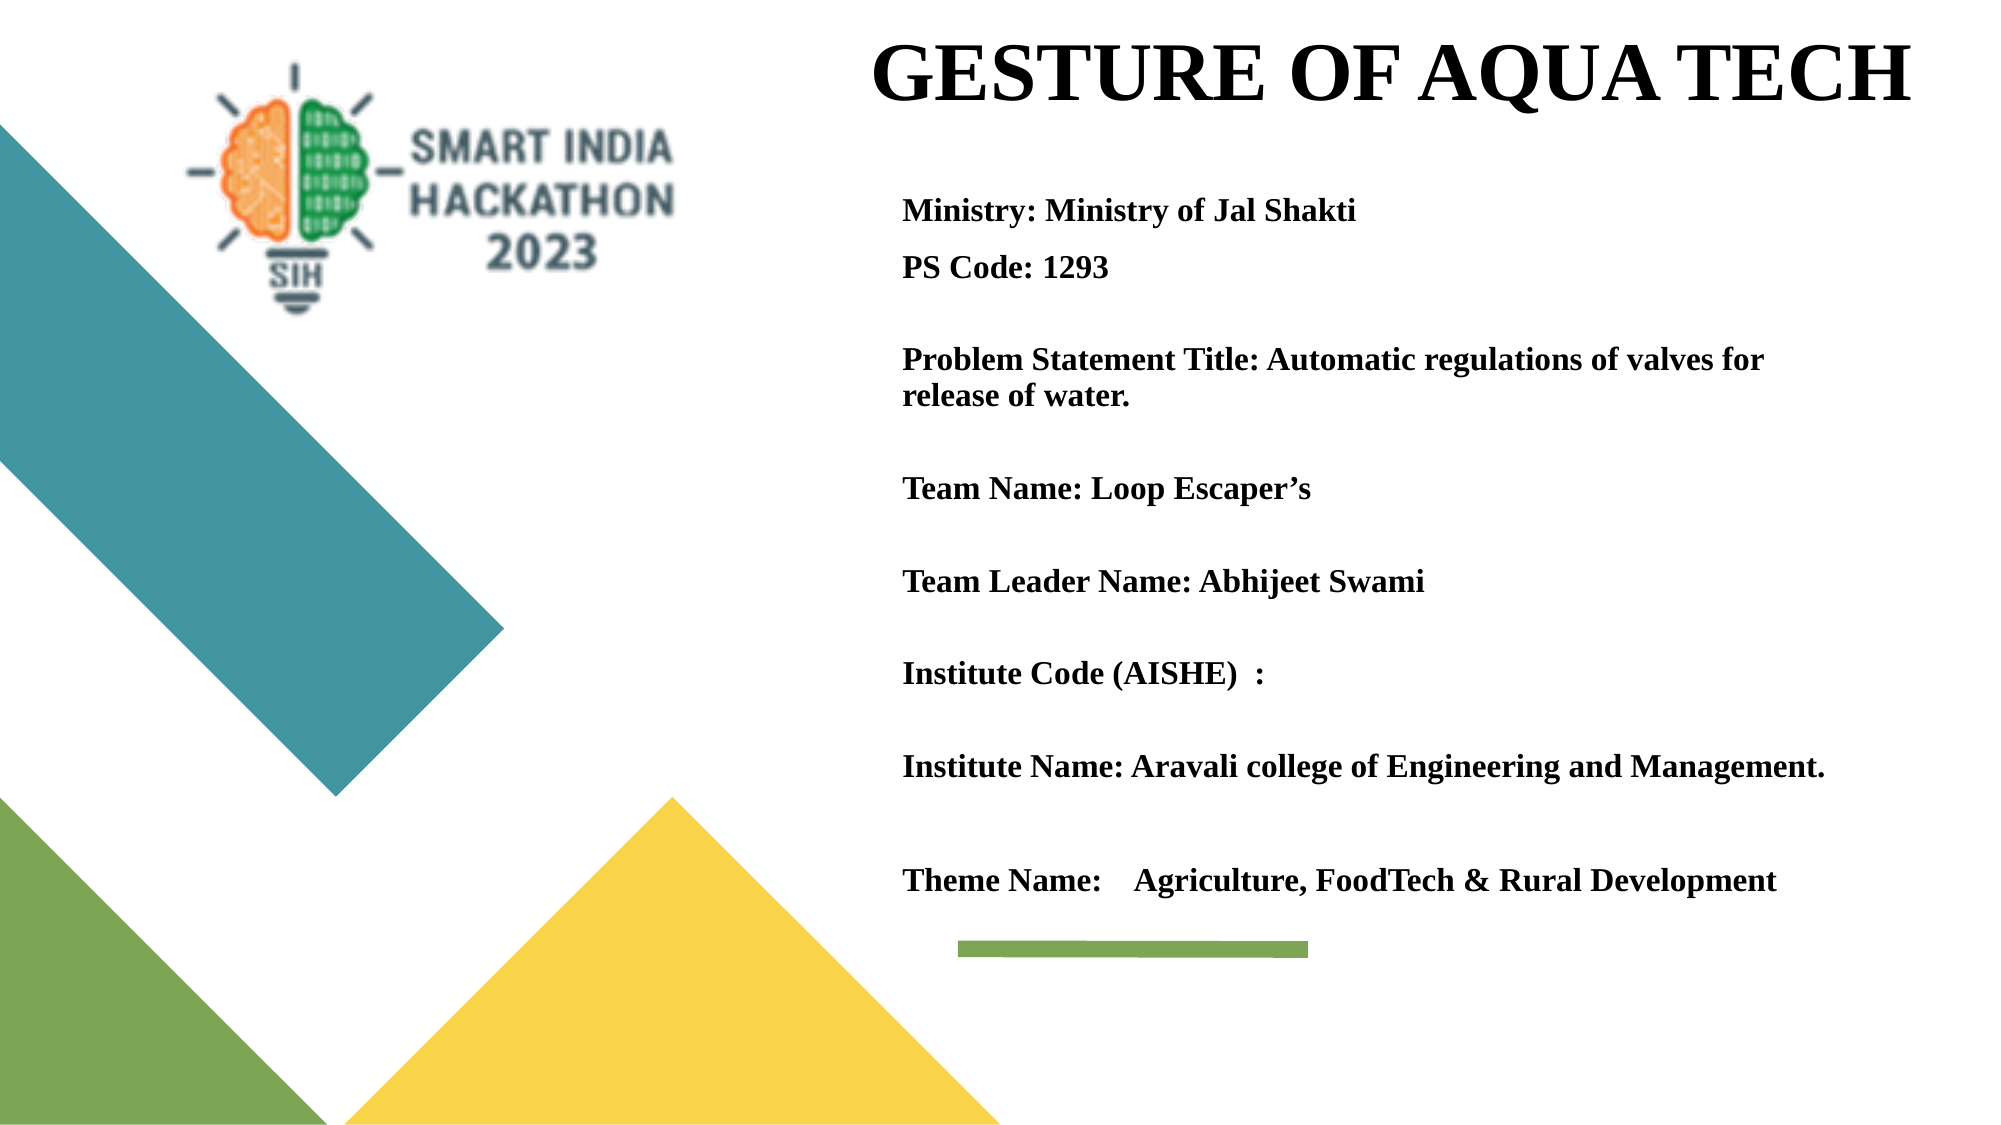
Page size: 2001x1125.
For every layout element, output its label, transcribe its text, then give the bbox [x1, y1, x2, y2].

list Ministry: Ministry of Jal Shakti PS Code: 1293 Problem Statement Title: Automatic regulations of valves for release of water. Team Name: Loop Escaper’s Team Leader Name: Abhijeet Swami Institute Code (AISHE) : Institute Name: Aravali college of Engineering and Management. Theme Name: Agriculture, FoodTech & Rural Development [827, 192, 1873, 1024]
title GESTURE OF AQUA TECH [861, 17, 1922, 136]
picture [169, 55, 717, 331]
